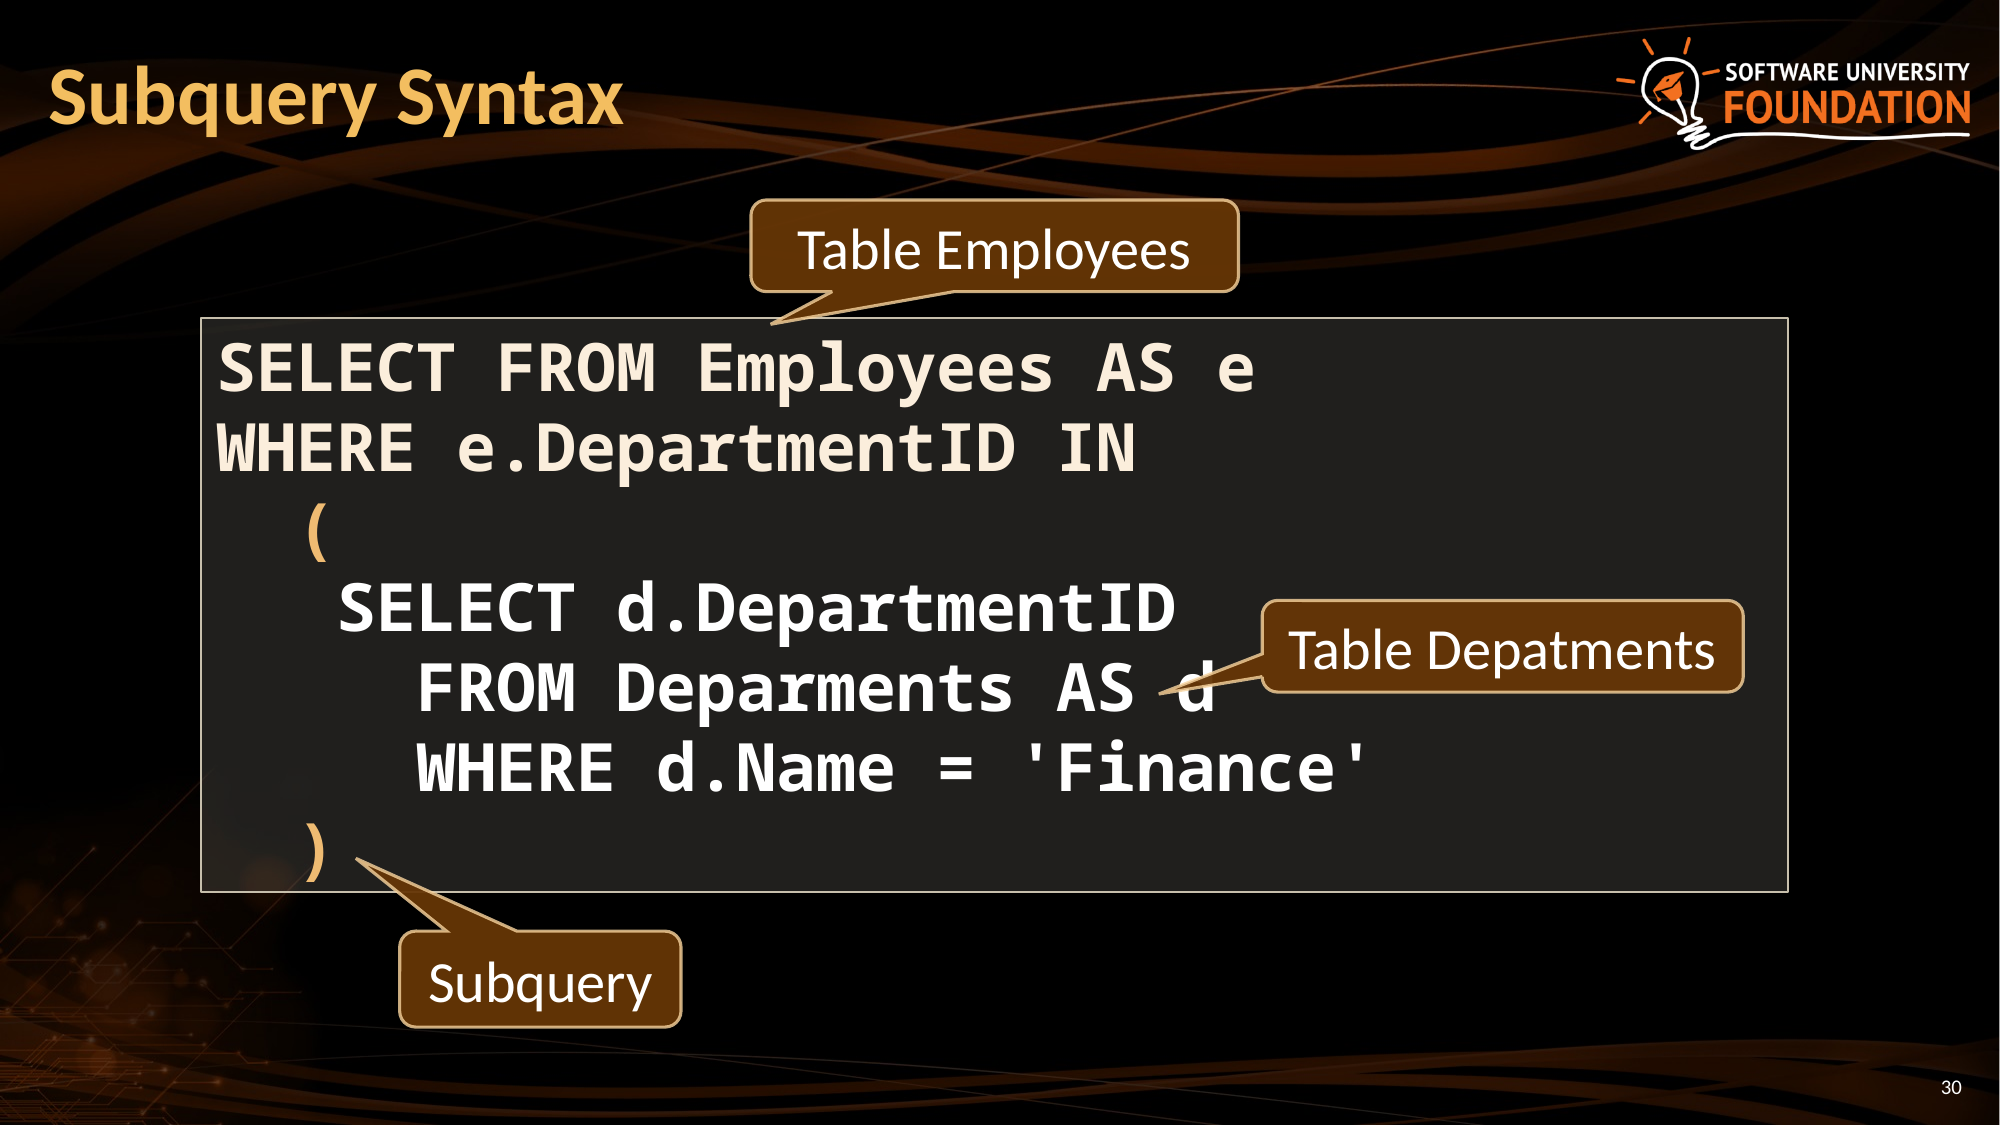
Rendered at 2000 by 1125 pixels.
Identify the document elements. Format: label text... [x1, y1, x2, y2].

text_box Subquery [355, 857, 683, 1029]
text_box Table Employees [749, 198, 1240, 326]
slide_number 30 [1897, 1070, 1968, 1103]
text_box Table Depatments [1158, 599, 1745, 696]
title Subquery Syntax [30, 6, 1602, 189]
picture [0, 0, 2000, 1125]
text_box SELECT FROM Employees AS e WHERE e.DepartmentID IN ( SELECT d.DepartmentID FROM Deparments AS d WHERE d.Name = 'Finance' ) [201, 317, 1789, 893]
